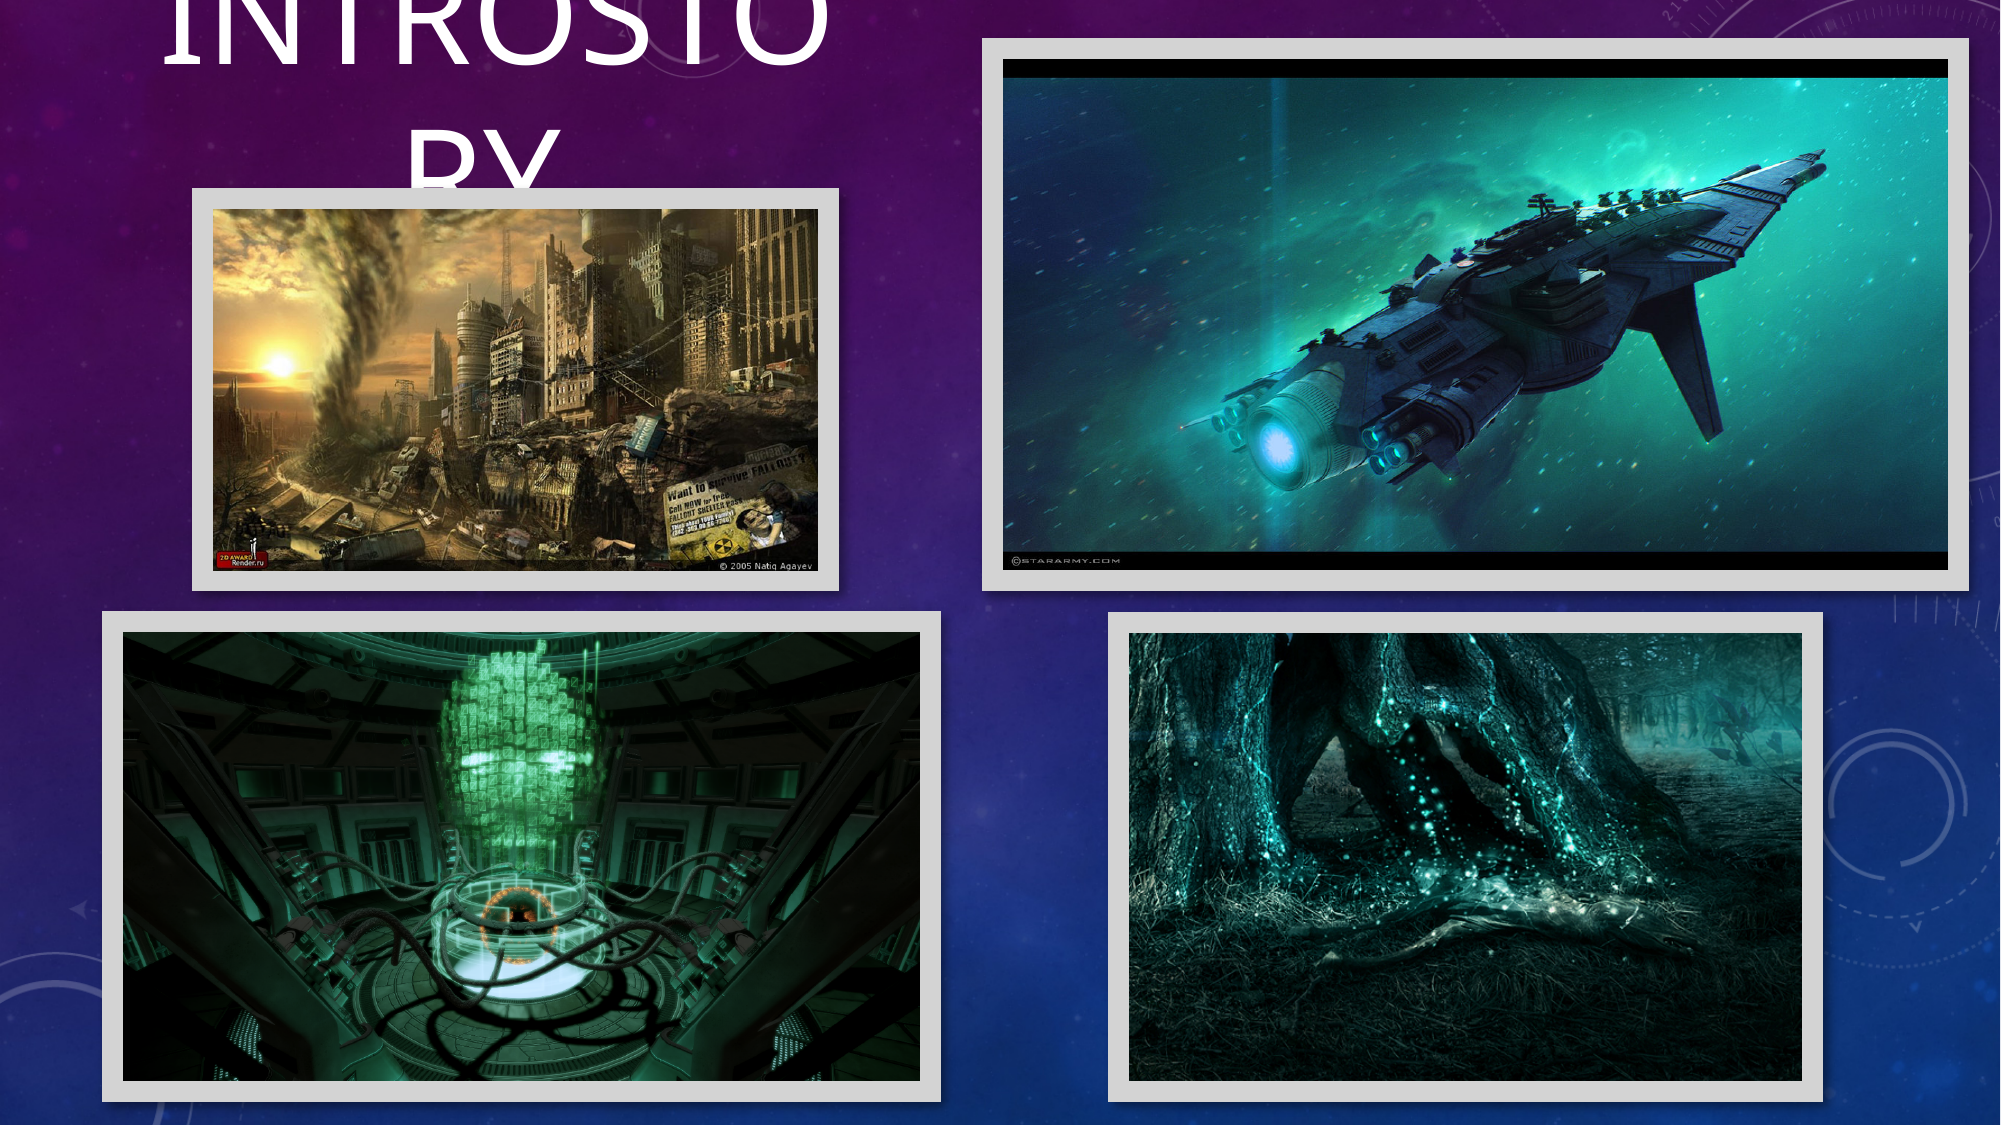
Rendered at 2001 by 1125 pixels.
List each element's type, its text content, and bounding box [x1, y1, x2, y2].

picture [212, 208, 819, 571]
picture [0, 0, 2001, 1125]
title Introstory [112, 0, 884, 211]
